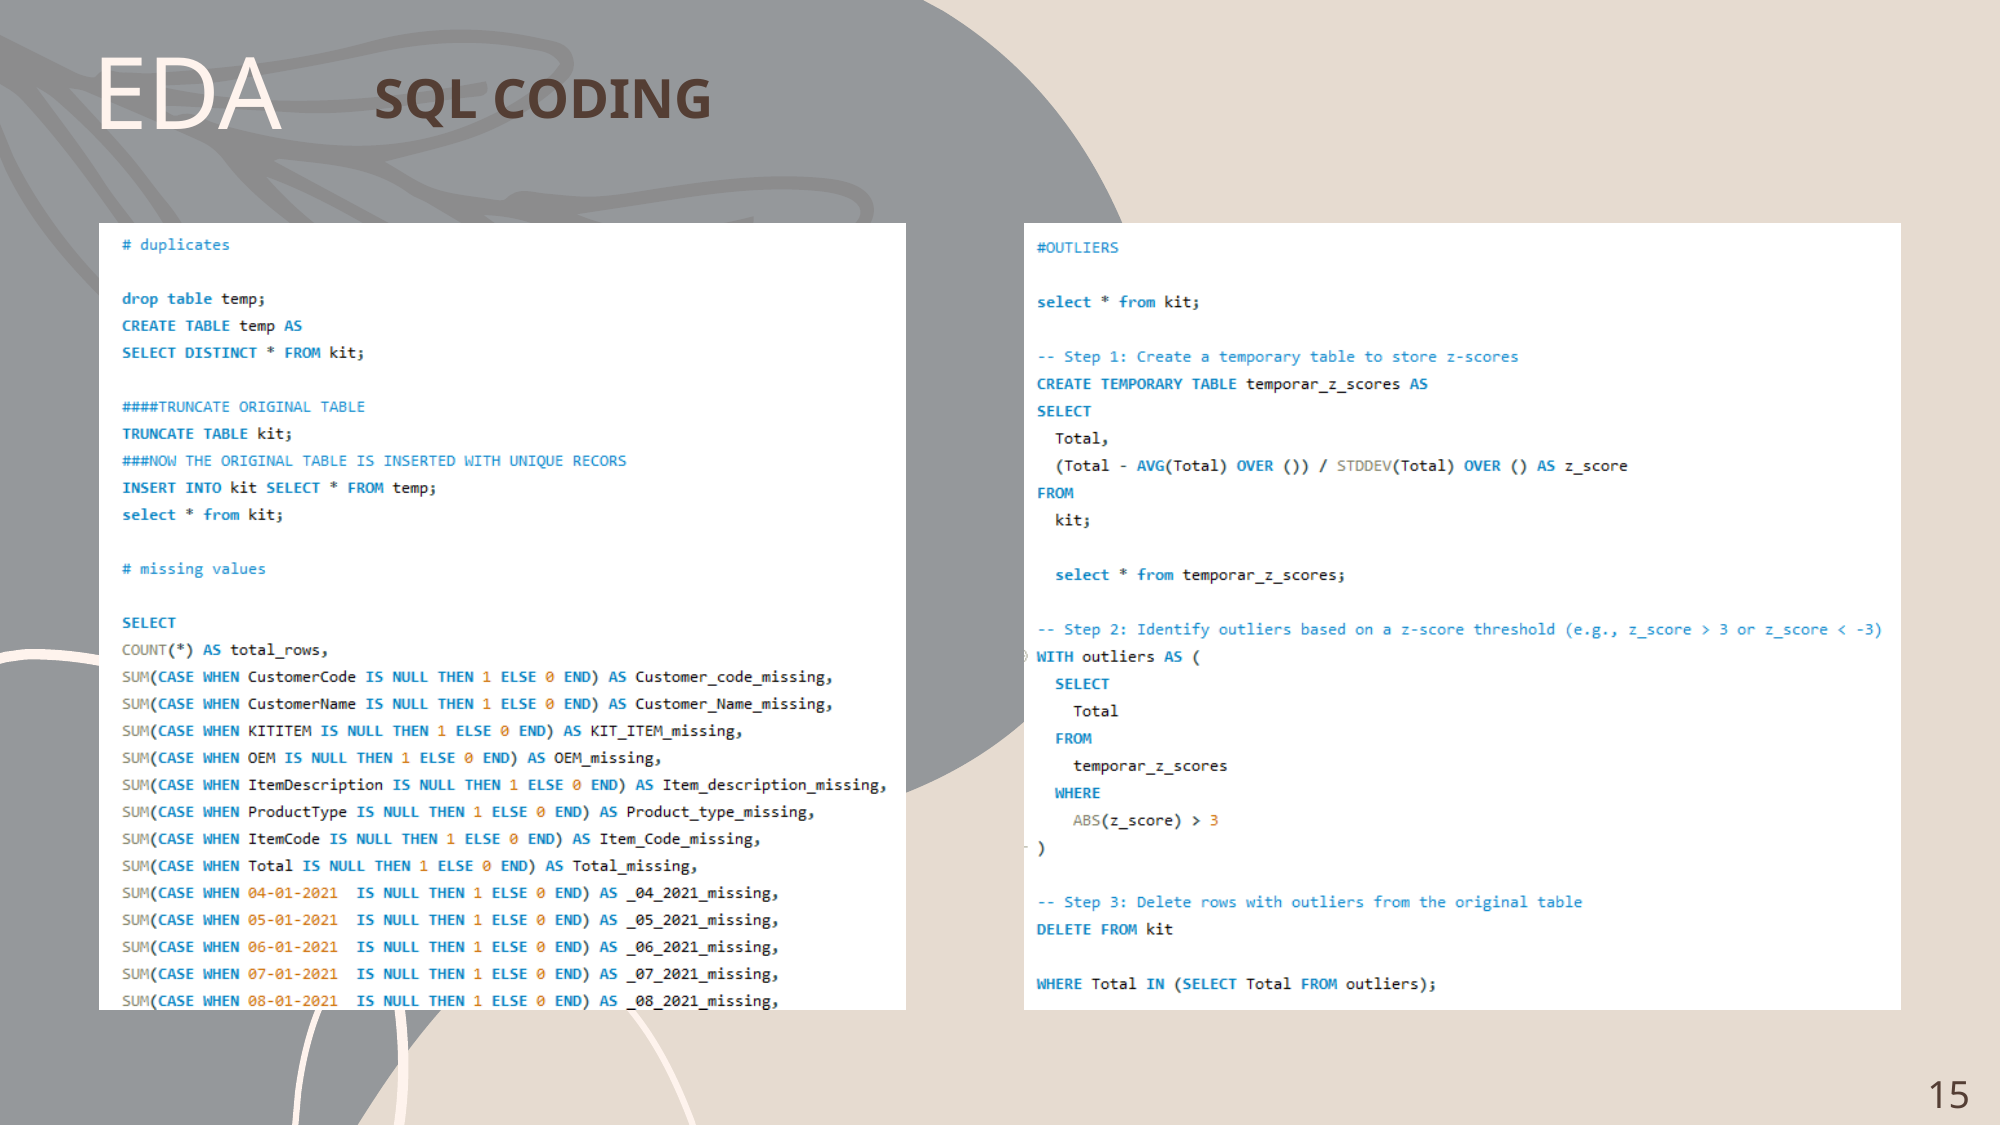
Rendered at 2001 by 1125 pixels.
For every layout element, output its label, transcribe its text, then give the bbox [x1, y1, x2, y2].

picture [99, 223, 906, 1010]
text_box 15 [1900, 1070, 1986, 1123]
picture [1024, 223, 1901, 1010]
title EDA [77, 0, 320, 199]
text_box SQL CODING [360, 56, 782, 137]
